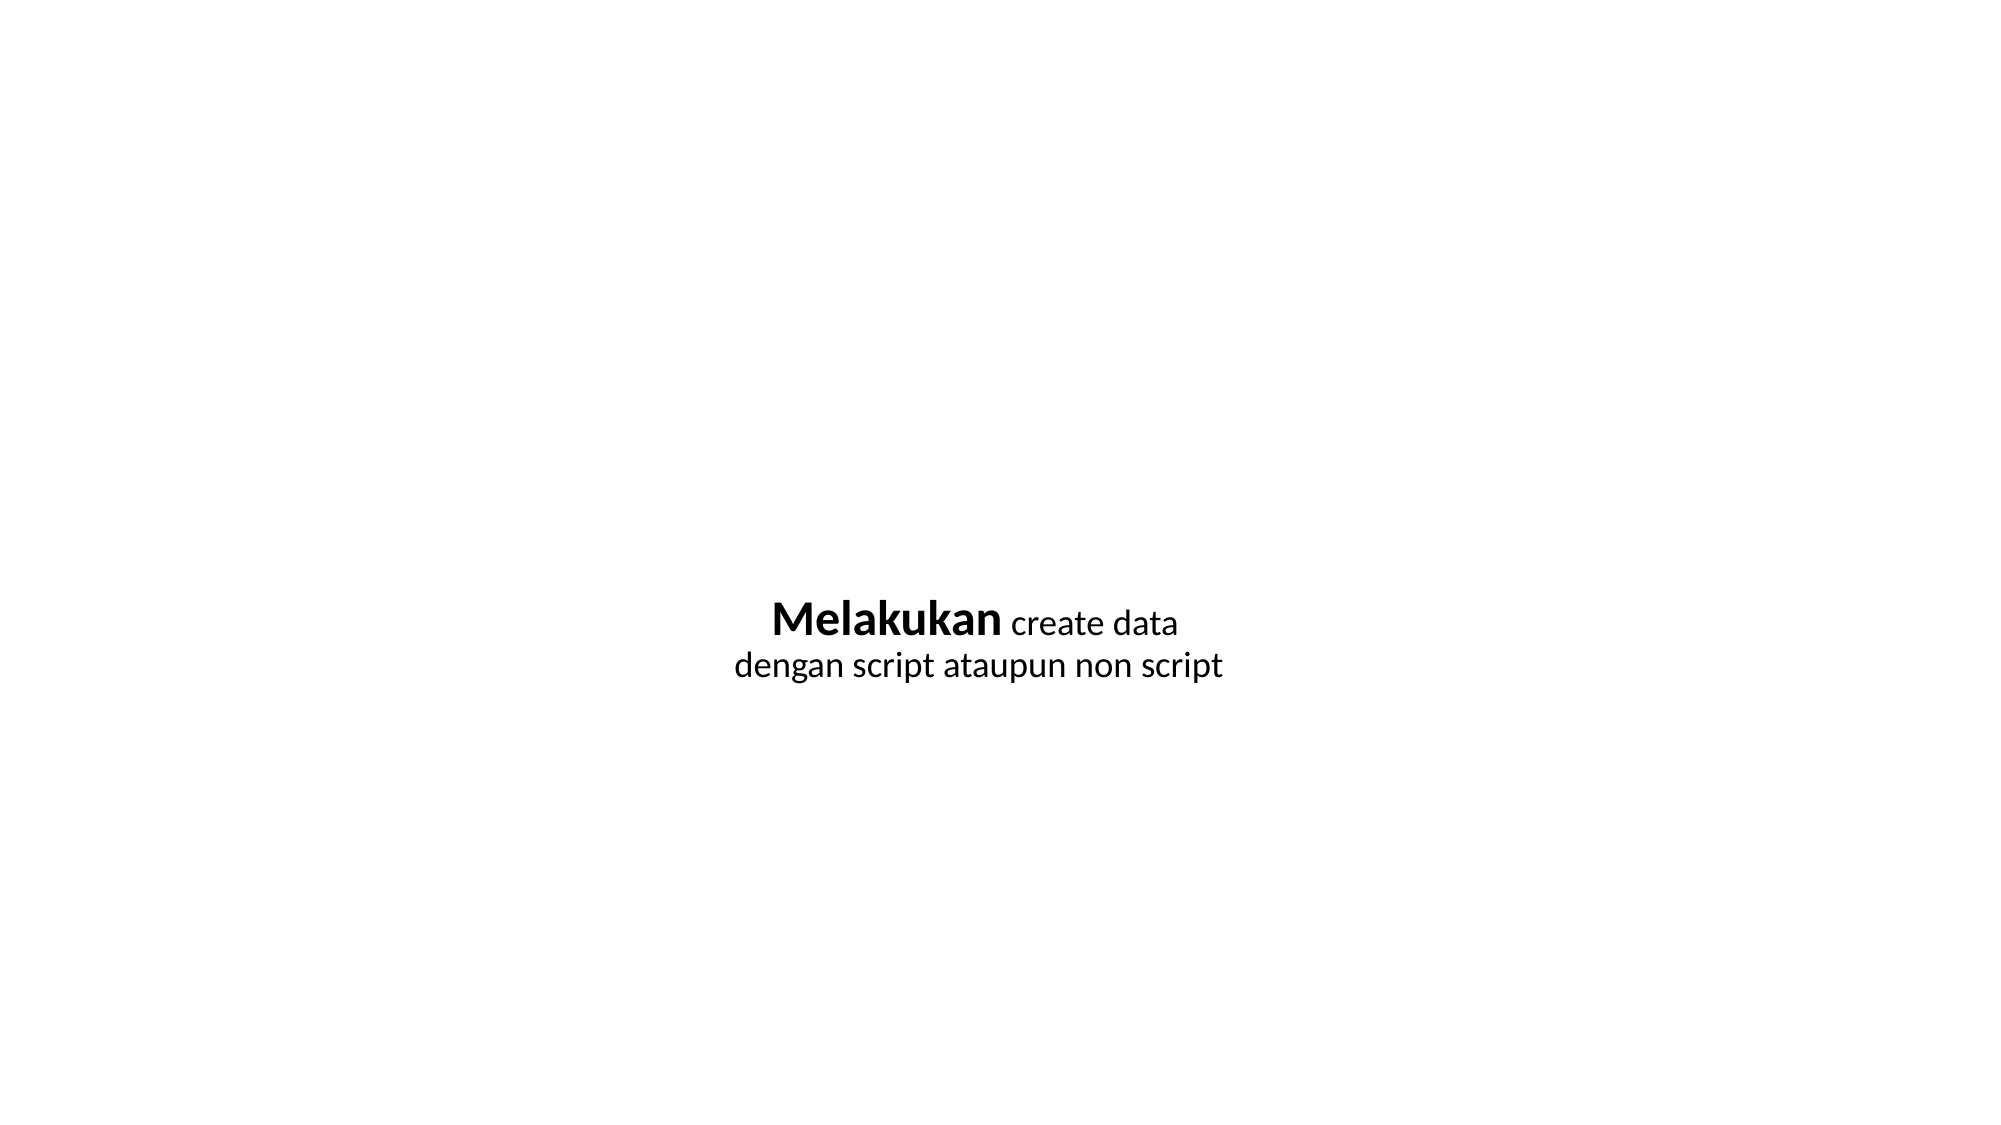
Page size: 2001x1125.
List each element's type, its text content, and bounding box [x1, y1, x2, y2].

title Melakukan create data dengan script ataupun non script [47, 576, 1911, 703]
